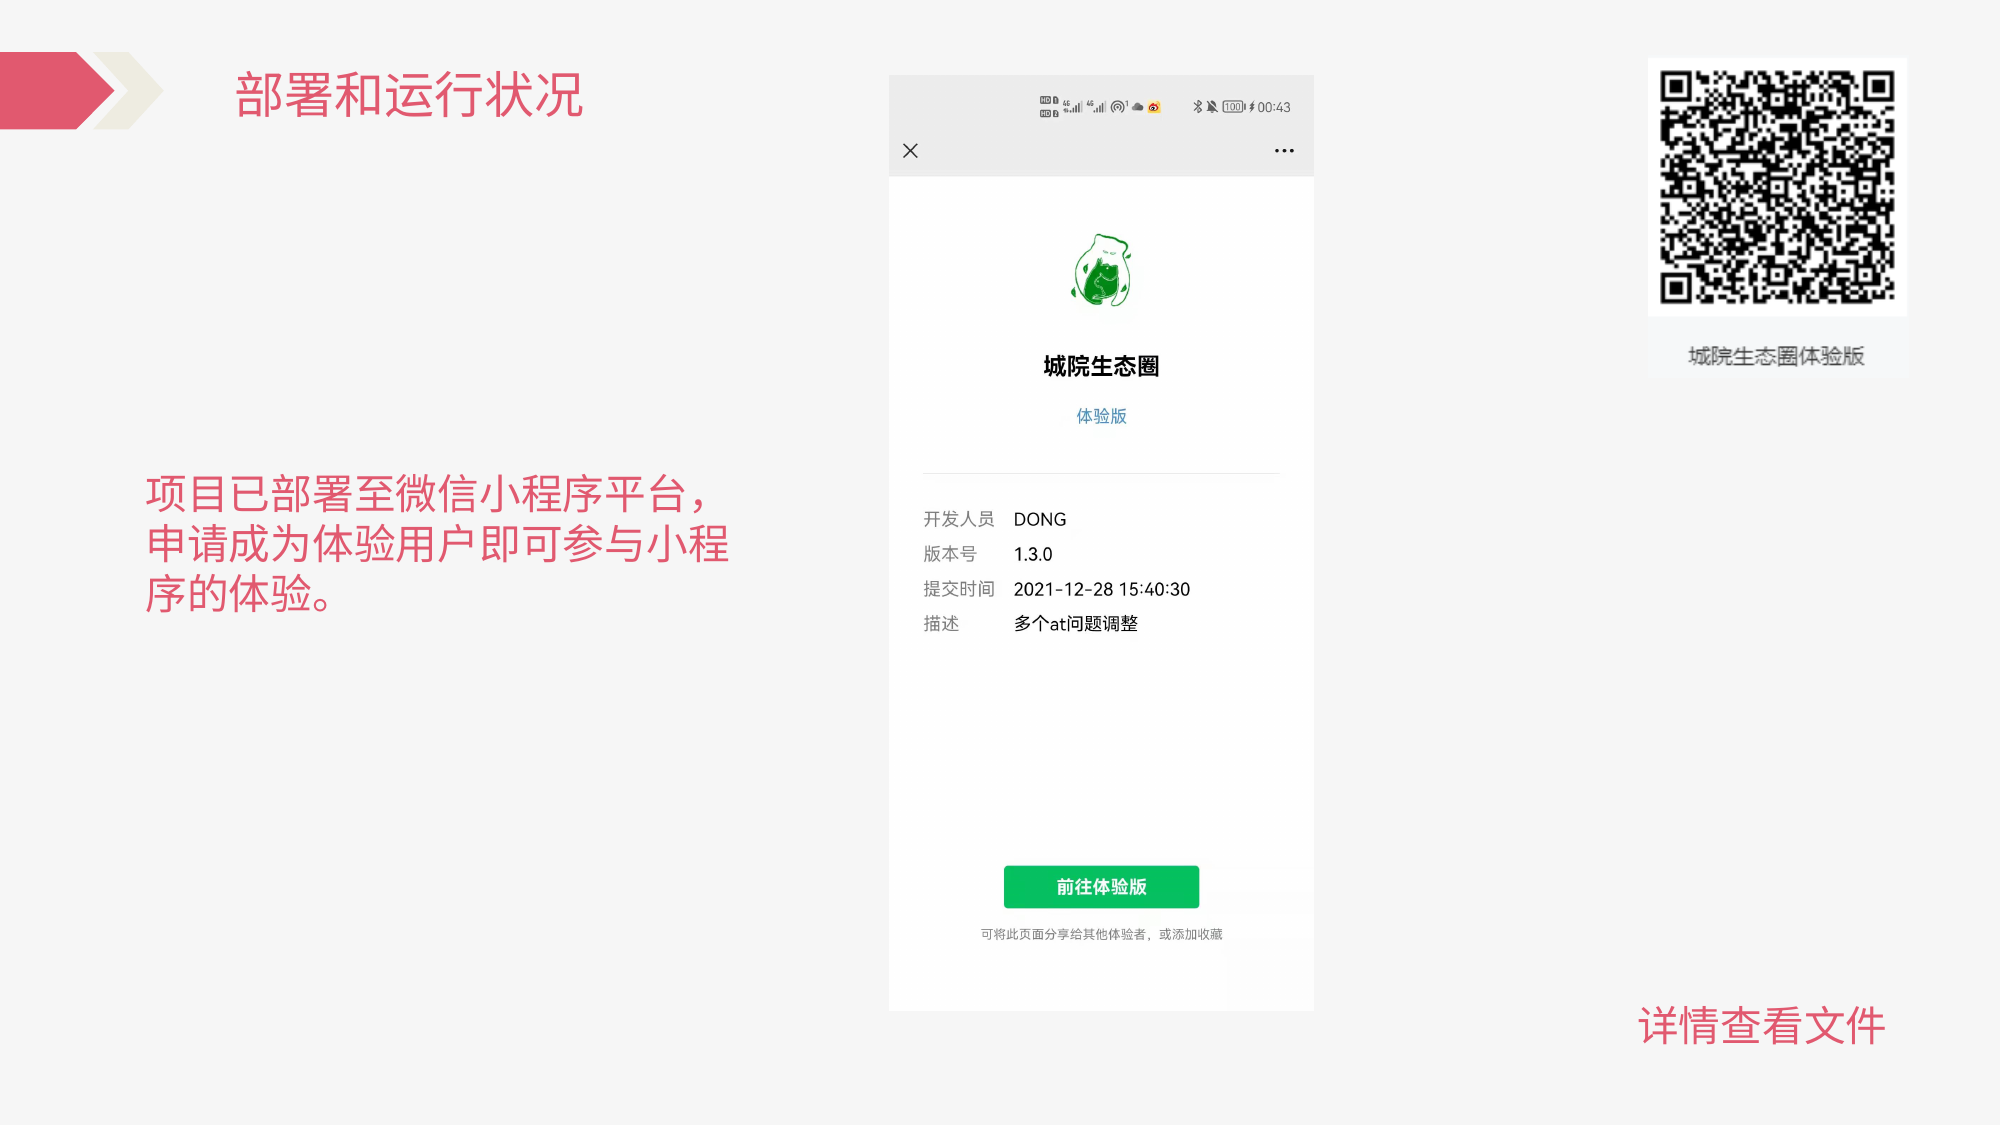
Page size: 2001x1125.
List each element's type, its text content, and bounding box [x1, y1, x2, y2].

picture [1648, 55, 1909, 378]
picture [888, 75, 1314, 1011]
text_box 详情查看文件 [1622, 992, 1935, 1058]
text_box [195, 44, 770, 132]
text_box 项目已部署至微信小程序平台，申请成为体验用户即可参与小程序的体验。 [130, 459, 770, 625]
